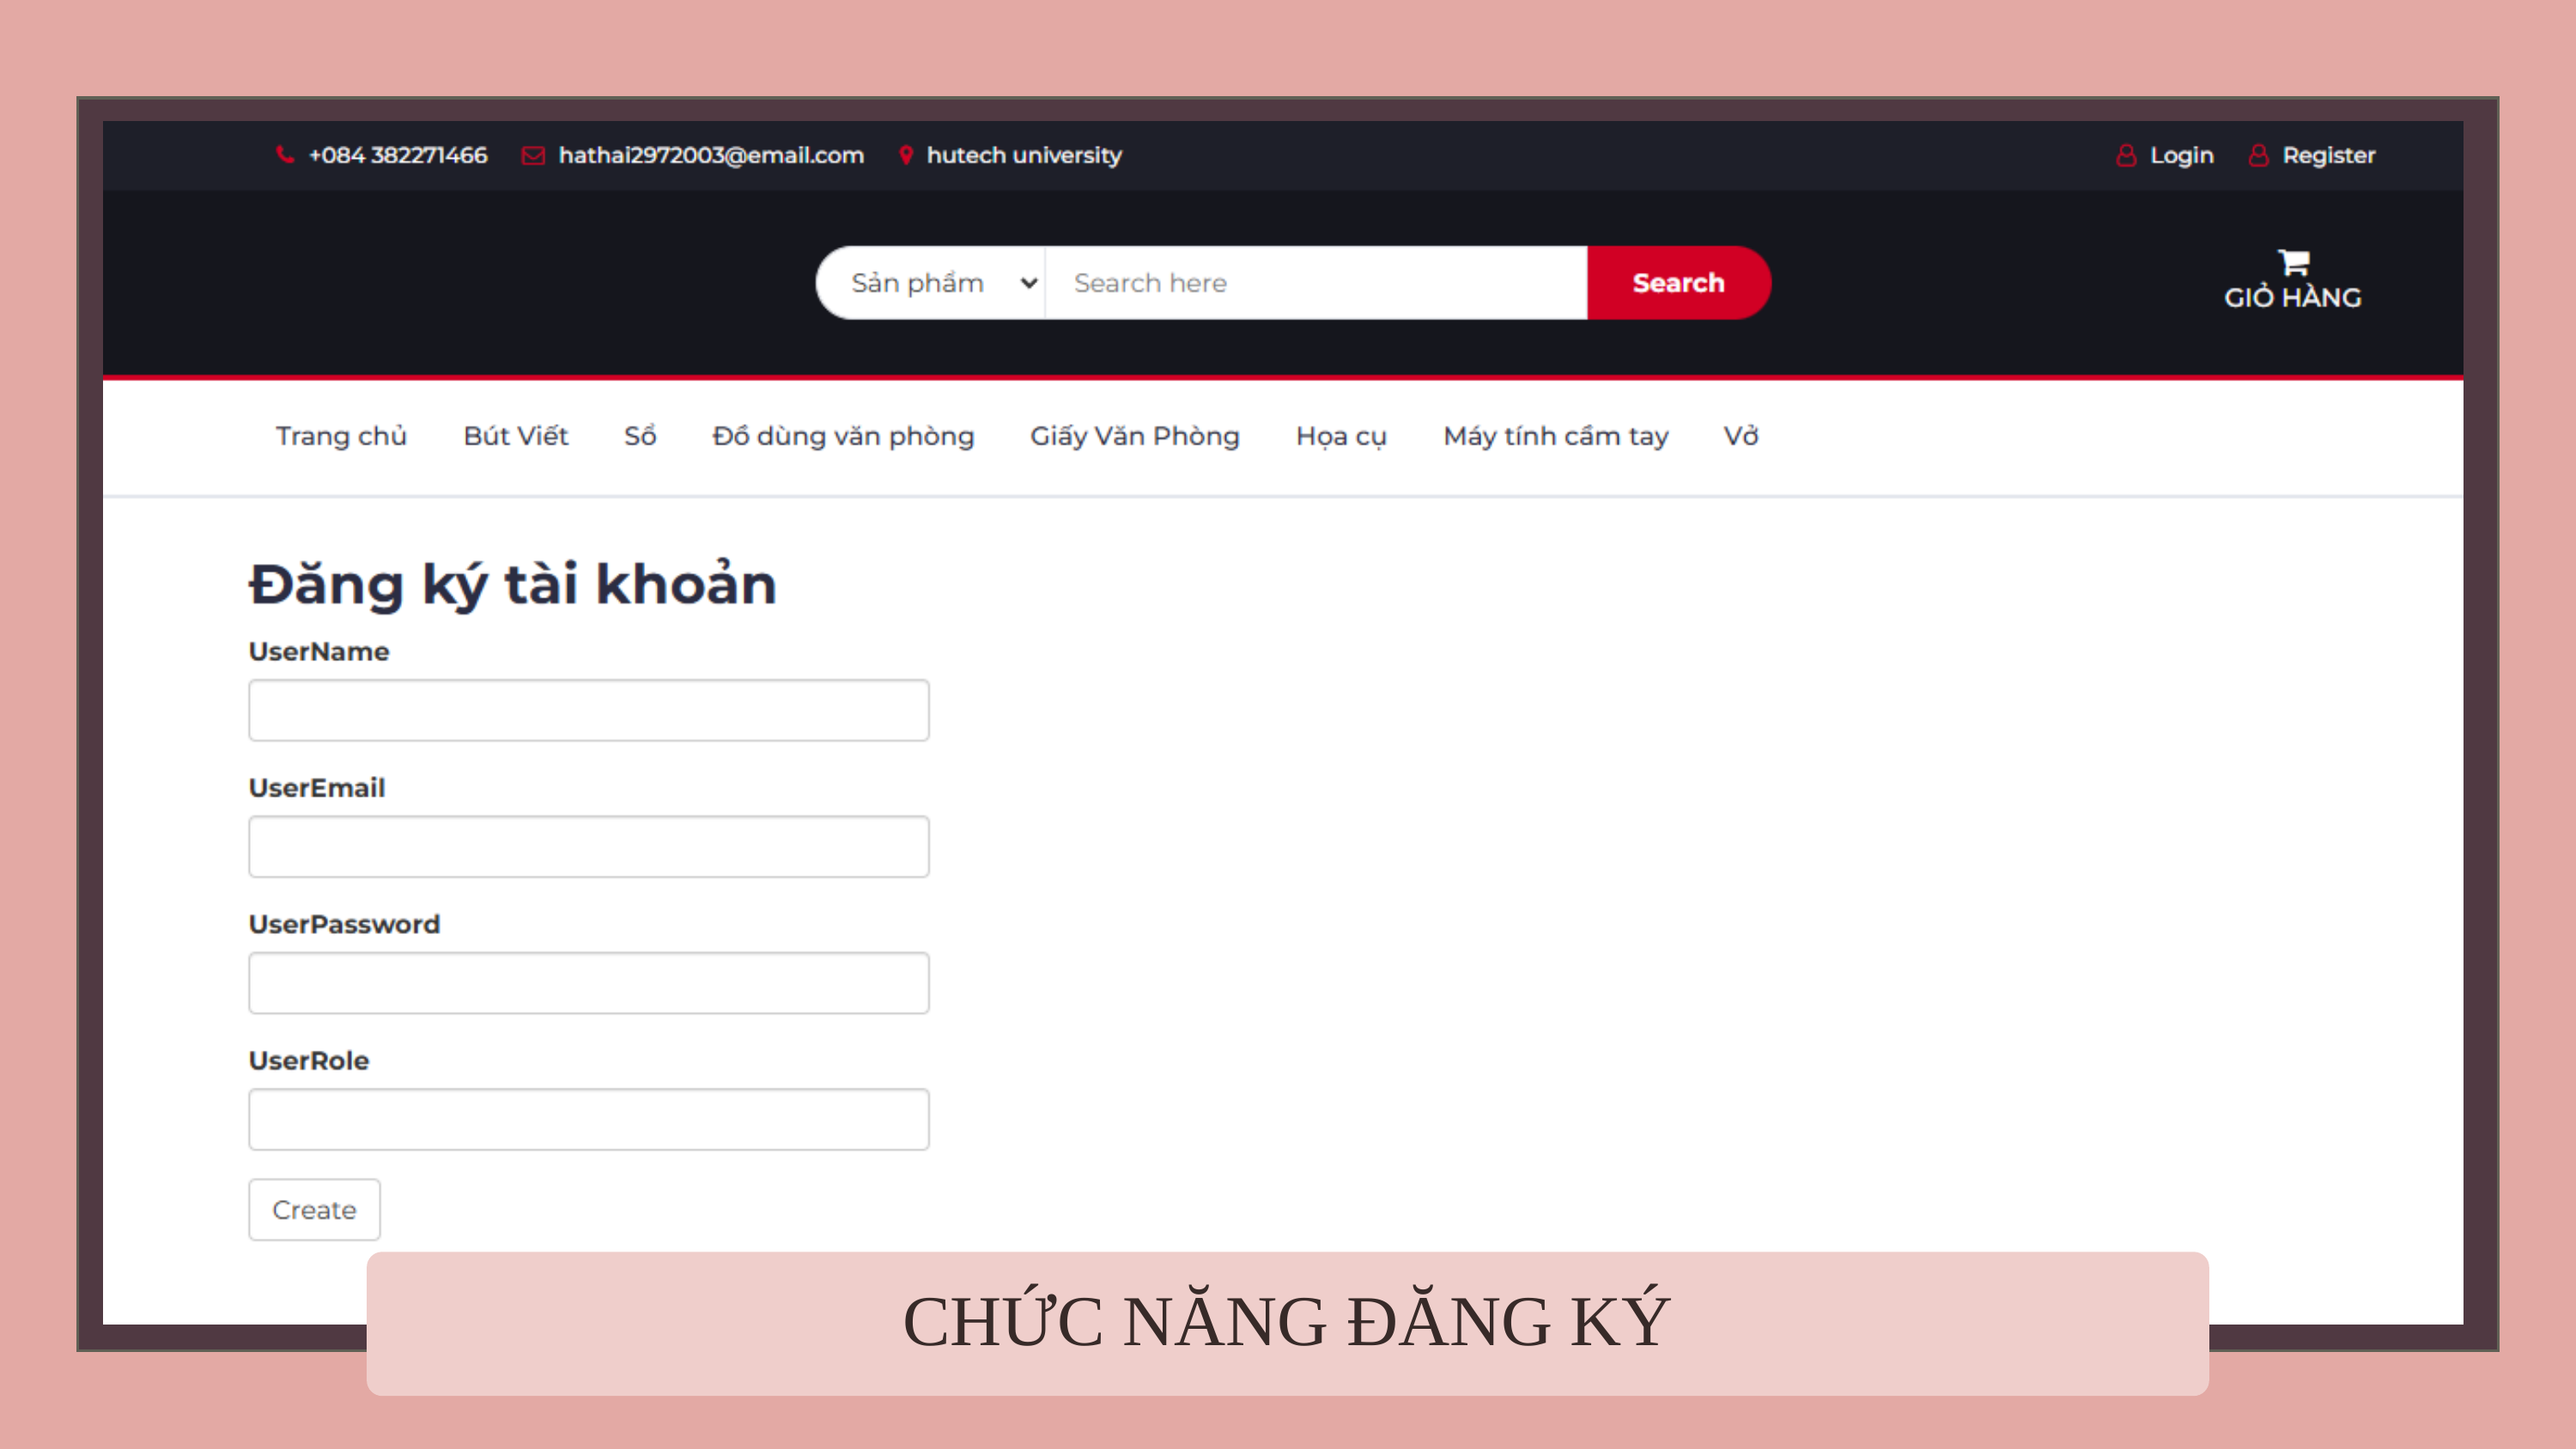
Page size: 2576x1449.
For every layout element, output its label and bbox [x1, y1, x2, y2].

text_box [77, 97, 2499, 1351]
text_box [102, 120, 2464, 1325]
text_box [366, 1252, 2210, 1397]
